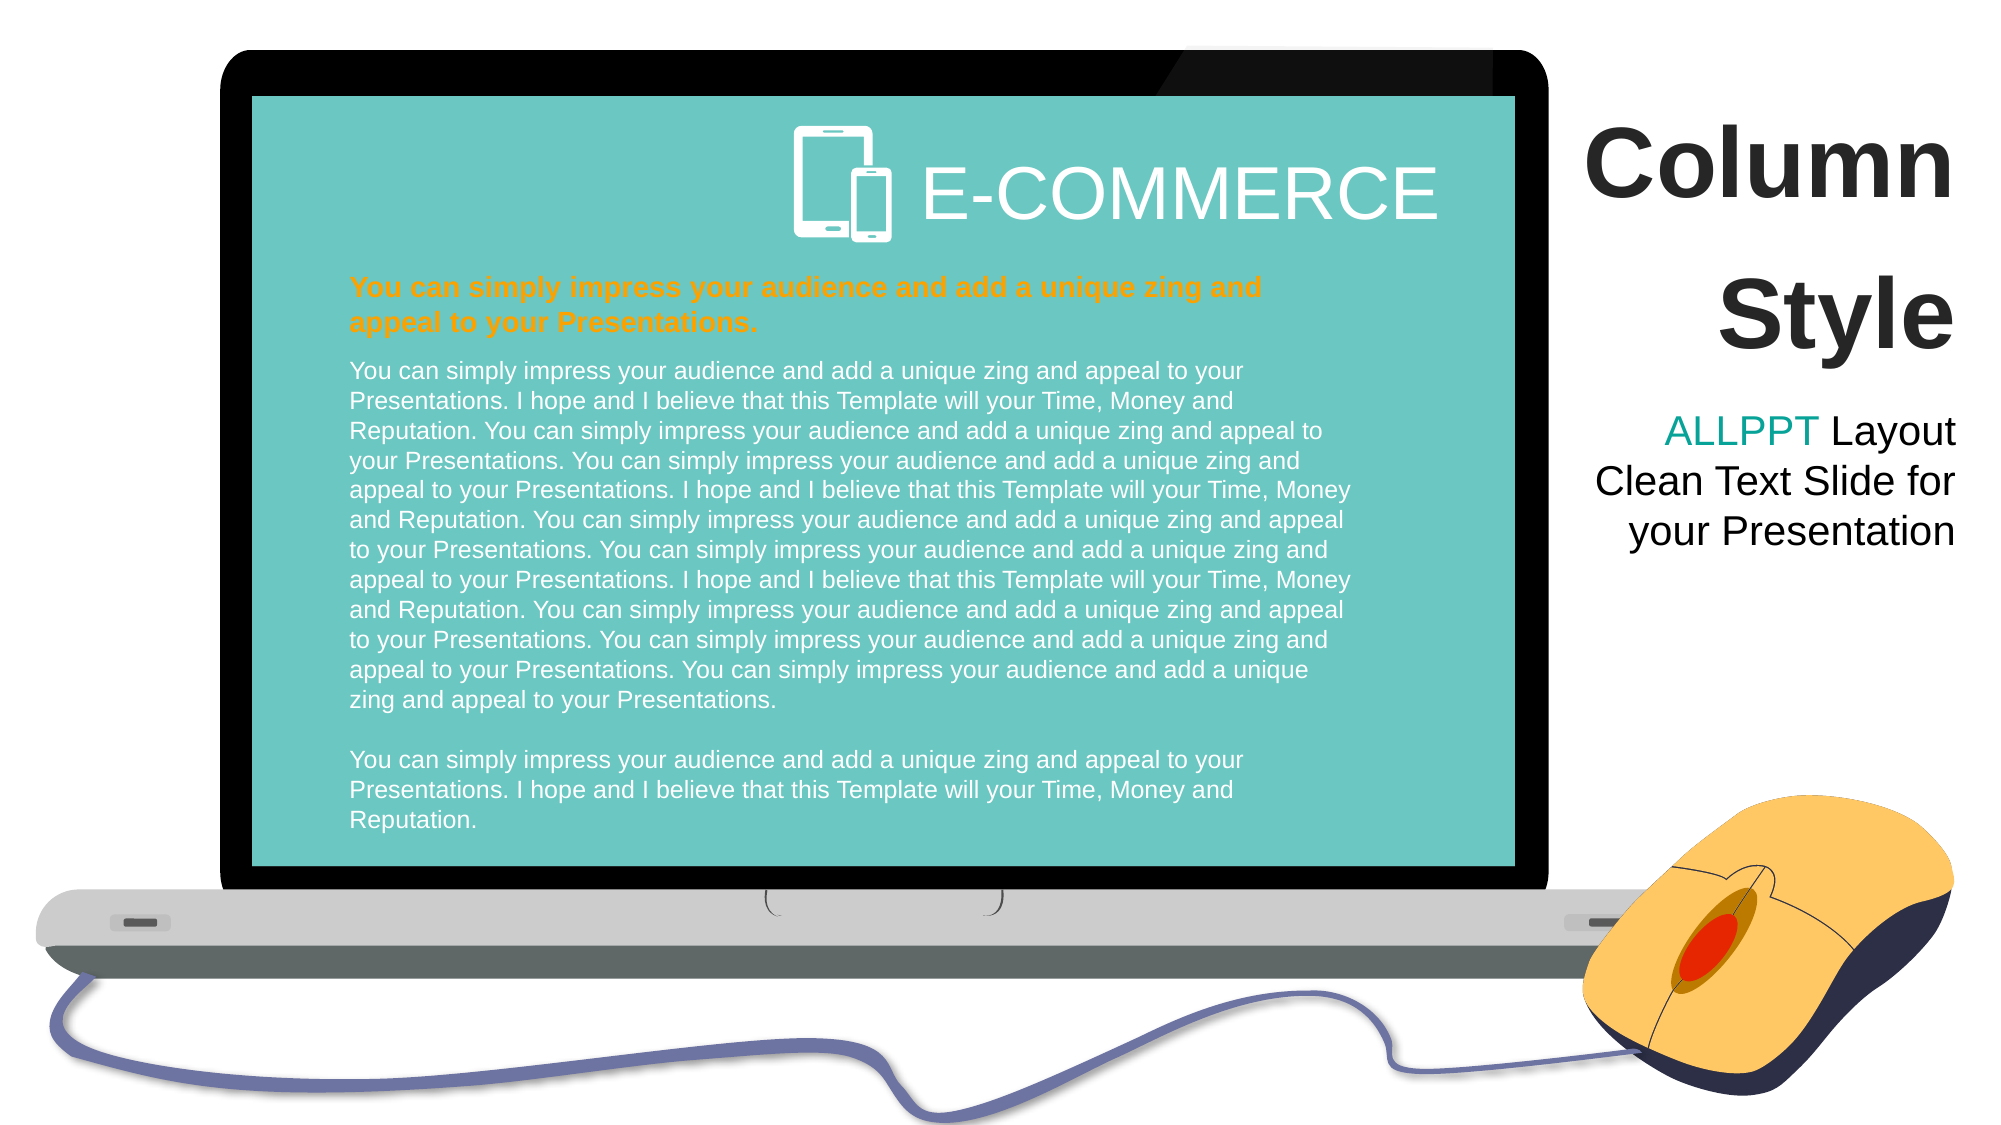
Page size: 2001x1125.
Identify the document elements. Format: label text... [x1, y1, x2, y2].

text_box E-COMMERCE [880, 137, 1456, 242]
text_box You can simply impress your audience and add a unique zing and appeal to your Presentations. I hope and I believe that this Template will your Time, Money and Reputation. You can simply impress your audience and add a unique zing and appeal to your Presentations. You can simply impress your audience and add a unique zing and appeal to your Presentations. I hope and I believe that this Template will your Time, Money and Reputation. You can simply impress your audience and add a unique zing and appeal to your Presentations. You can simply impress your audience and add a unique zing and appeal to your Presentations. I hope and I believe that this Template will your Time, Money and Reputation. You can simply impress your audience and add a unique zing and appeal to your Presentations. You can simply impress your audience and add a unique zing and appeal to your Presentations. You can simply impress your audience and add a unique zing and appeal to your Presentations. You can simply impress your audience and add a unique zing and appeal to your Presentations. I hope and I believe that this Template will your Time, Money and Reputation. [334, 346, 1375, 841]
text_box You can simply impress your audience and add a unique zing and appeal to your Presentations. [334, 260, 1375, 346]
text_box [792, 124, 893, 244]
text_box ALLPPT Layout Clean Text Slide for your Presentation [1565, 396, 1971, 562]
text_box Column Style [1565, 63, 1971, 391]
